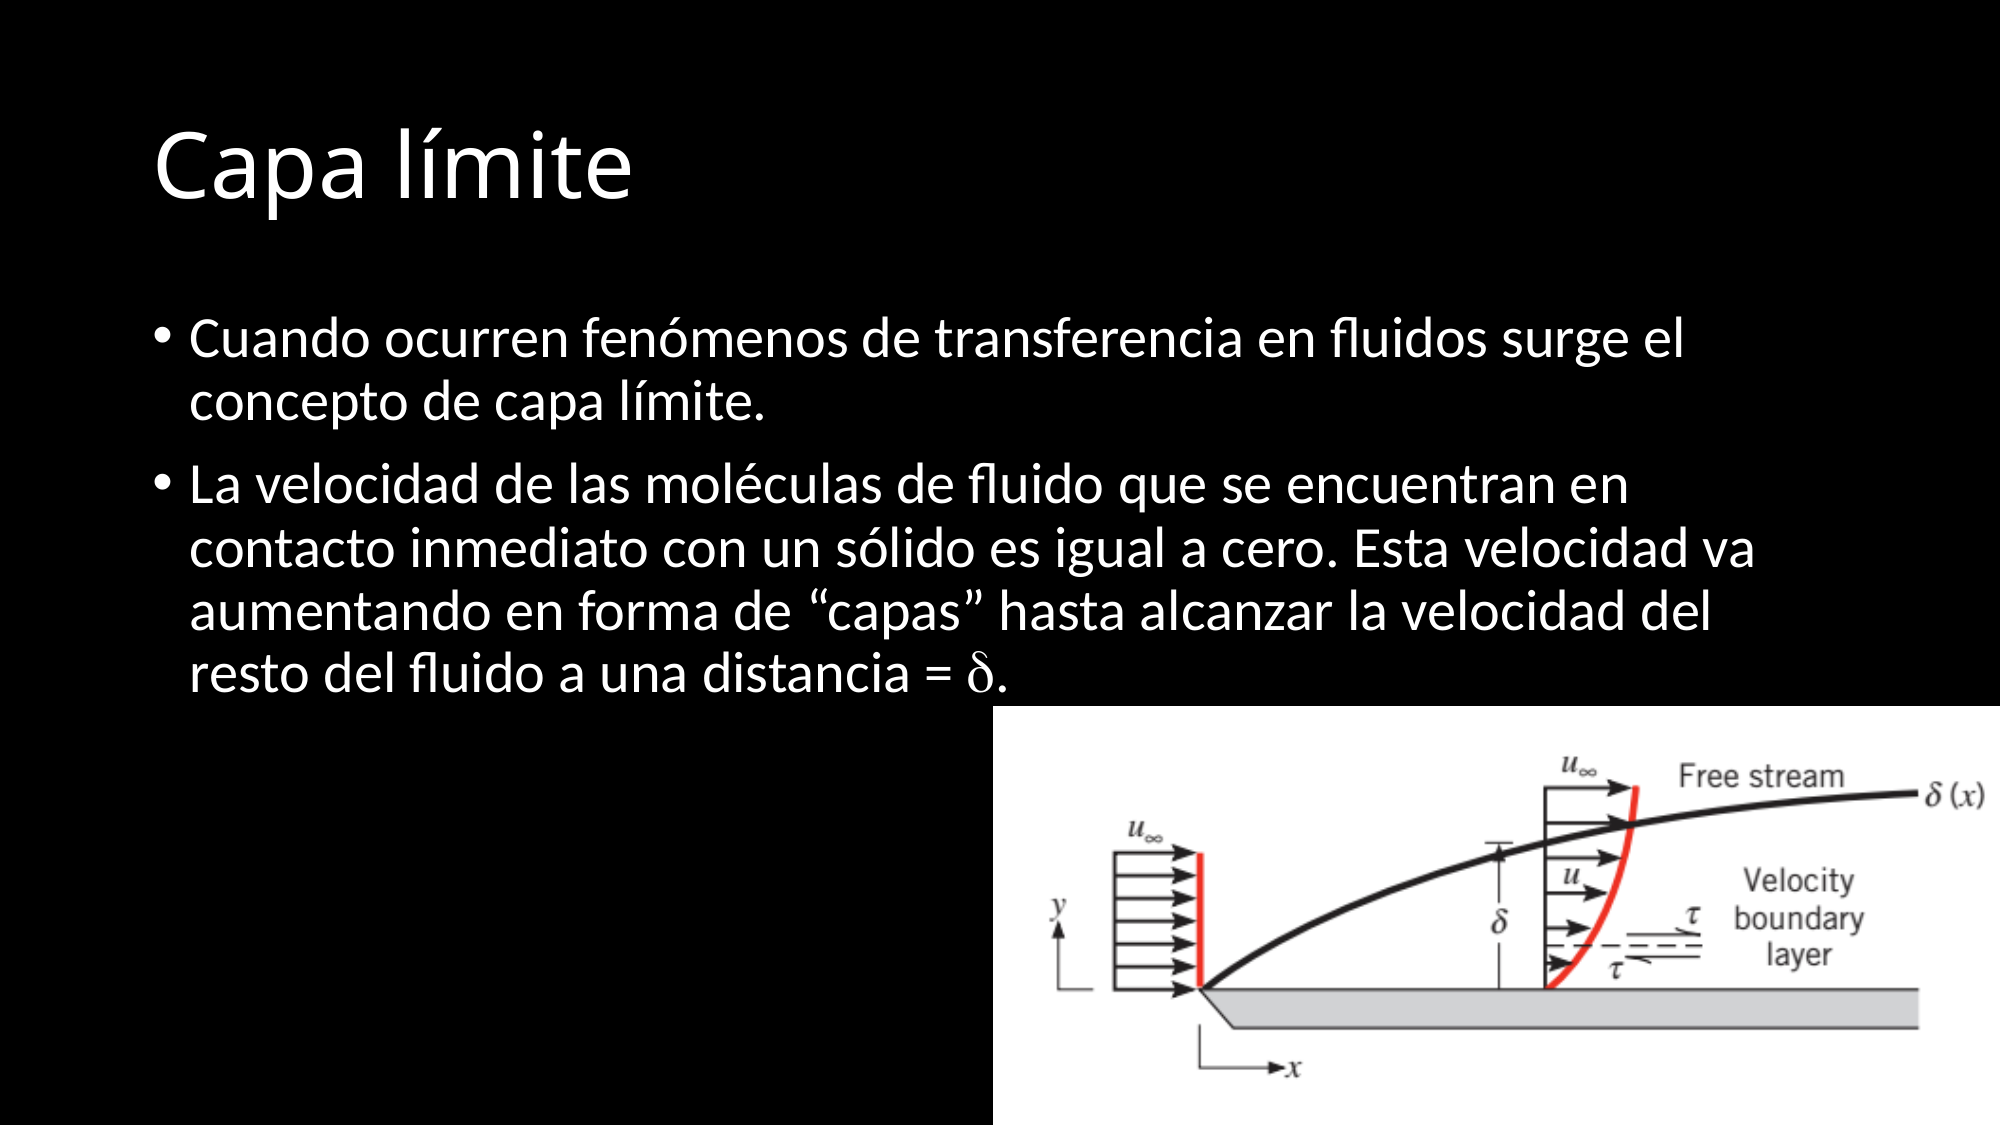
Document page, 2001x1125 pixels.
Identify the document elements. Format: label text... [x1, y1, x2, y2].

picture [993, 706, 2000, 1125]
list Cuando ocurren fenómenos de transferencia en fluidos surge el concepto de capa límite. La velocidad de las moléculas de fluido que se encuentran en contacto inmediato con un sólido es igual a cero. Esta velocidad va aumentando en forma de “capas” hasta alcanzar la velocidad del resto del fluido a una distancia = d. [137, 299, 1863, 1014]
title Capa límite [137, 59, 1863, 278]
